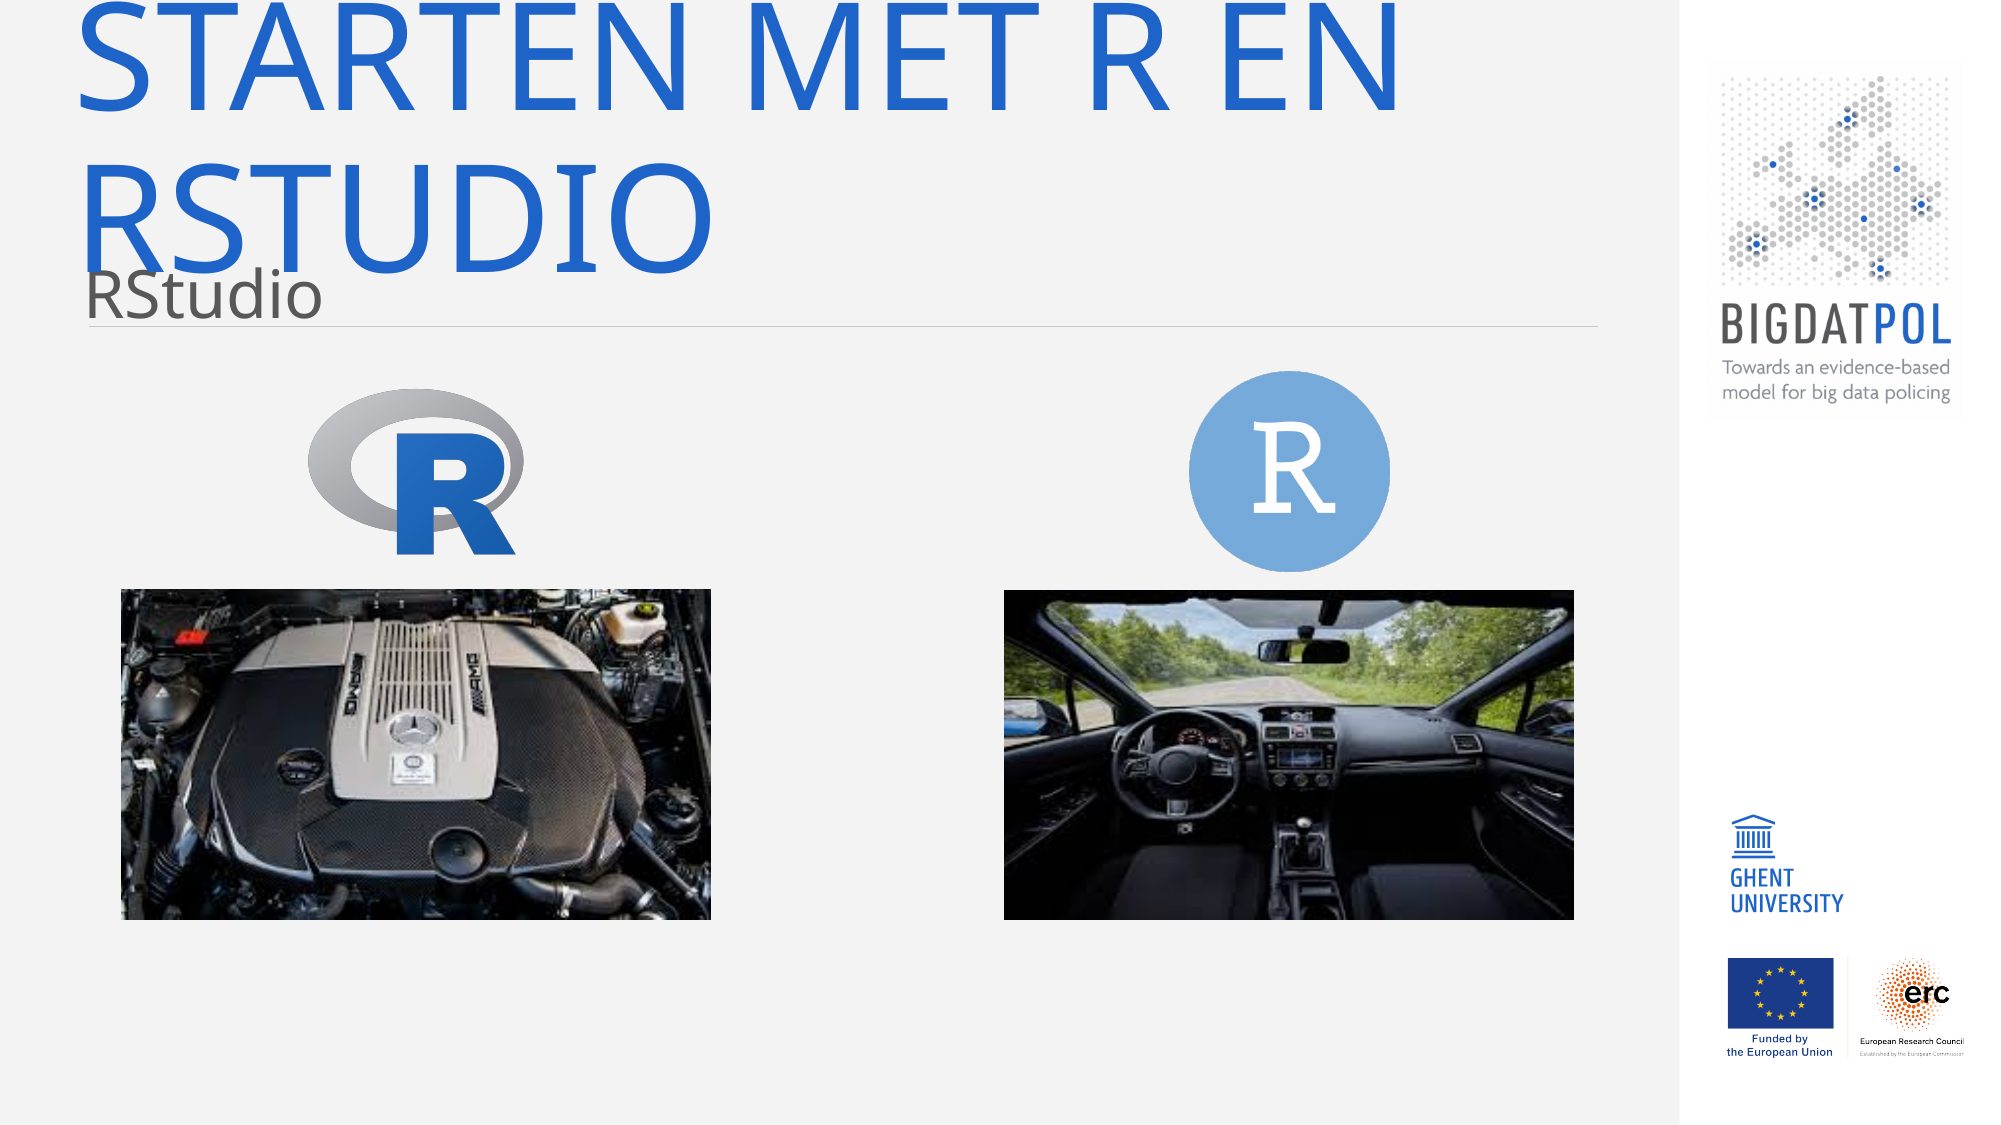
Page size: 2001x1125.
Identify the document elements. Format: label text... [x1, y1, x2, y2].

picture [1004, 590, 1574, 920]
picture [121, 589, 711, 920]
picture [1707, 59, 1963, 421]
picture [308, 388, 524, 555]
picture [1688, 781, 1964, 1058]
title Starten met r en rstudio [58, 53, 1599, 233]
list RStudio [68, 233, 1599, 336]
picture [1189, 371, 1390, 572]
